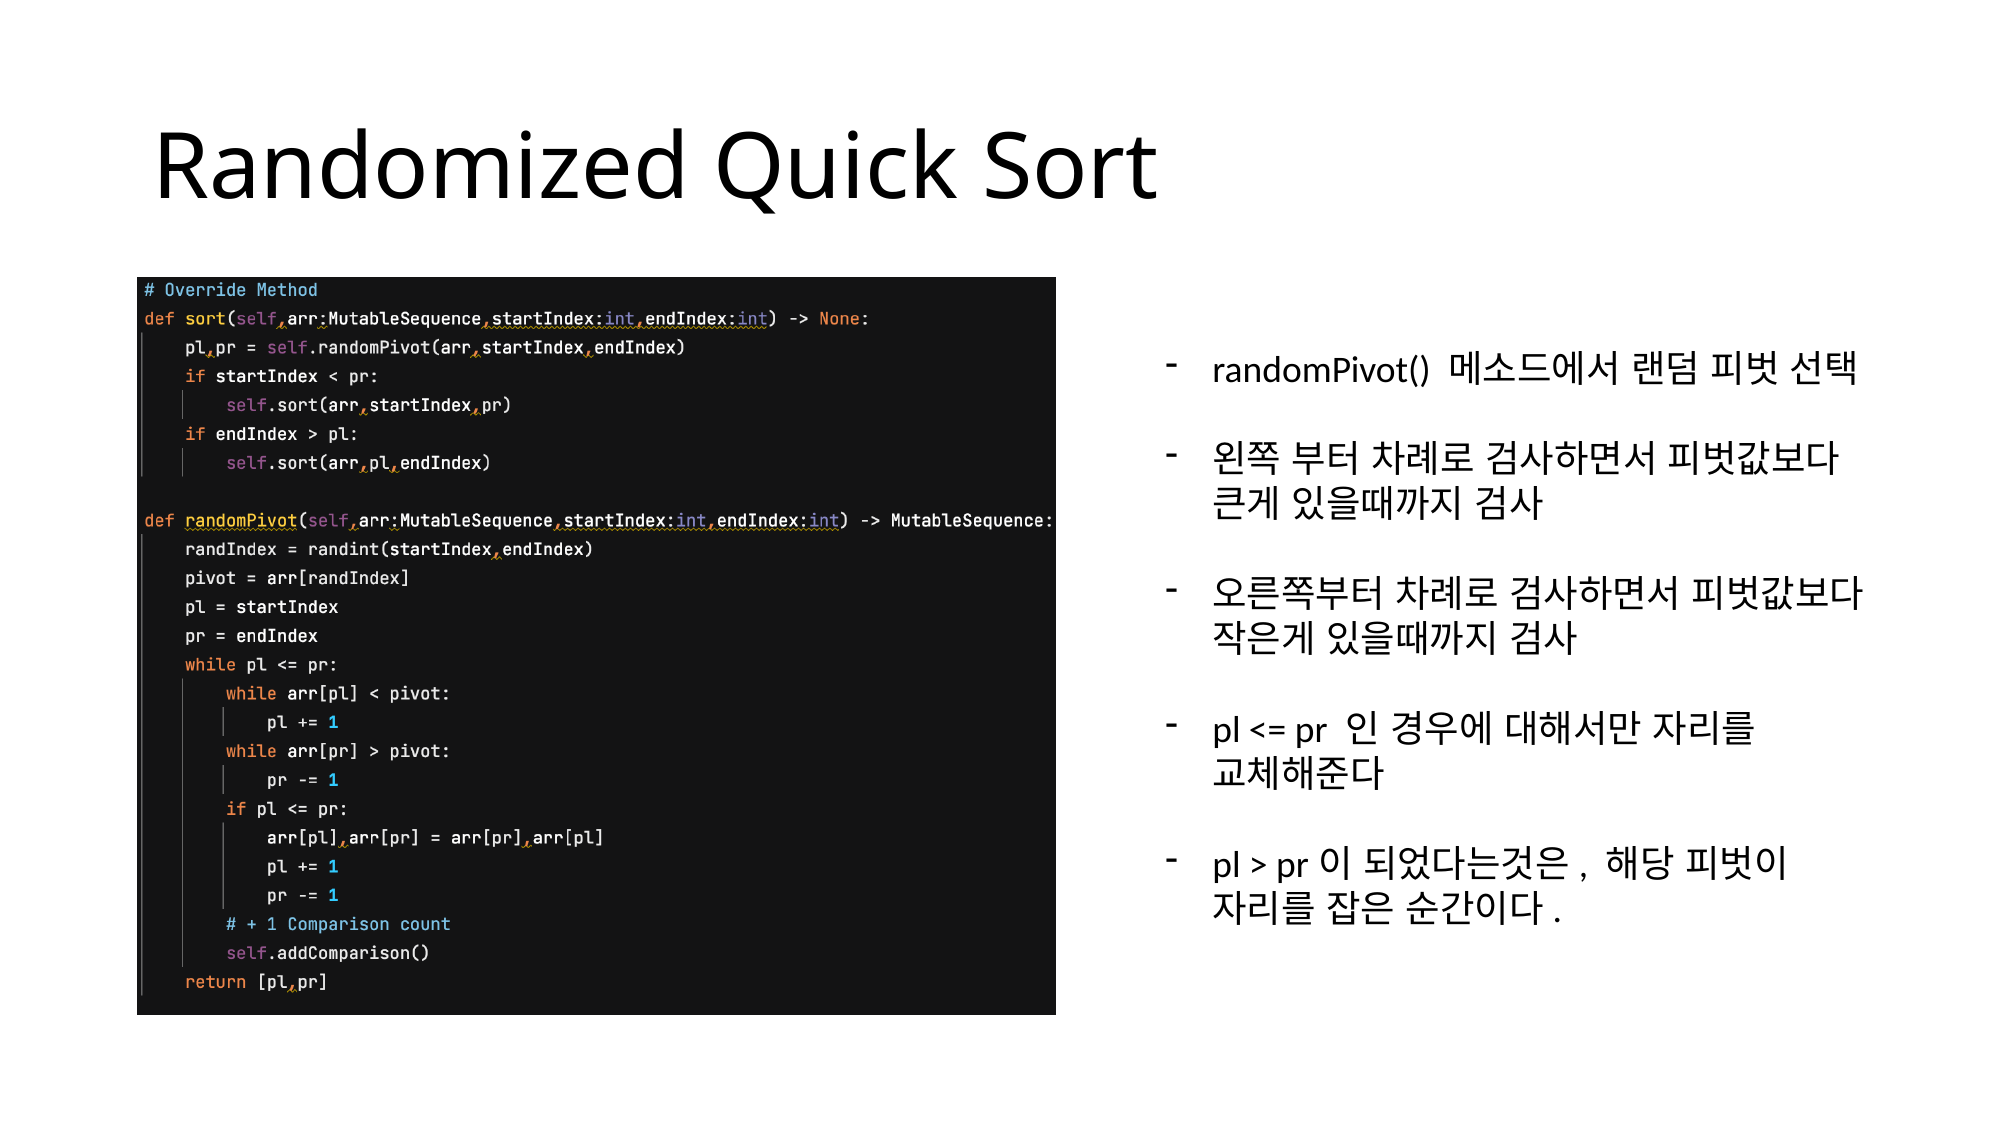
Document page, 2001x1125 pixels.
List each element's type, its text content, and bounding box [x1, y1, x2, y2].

title Randomized Quick Sort [137, 59, 1863, 278]
text_box randomPivot() 메소드에서 랜덤 피벗 선택 왼쪽 부터 차례로 검사하면서 피벗값보다 큰게 있을때까지 검사 오른쪽부터 차례로 검사하면서 피벗값보다 작은게 있을때까지 검사 pl <= pr 인 경우에 대해서만 자리를 교체해준다 pl > pr이 되었다는것은, 해당 피벗이 자리를 잡은 순간이다. [1150, 337, 1913, 1118]
picture [137, 277, 1056, 1015]
